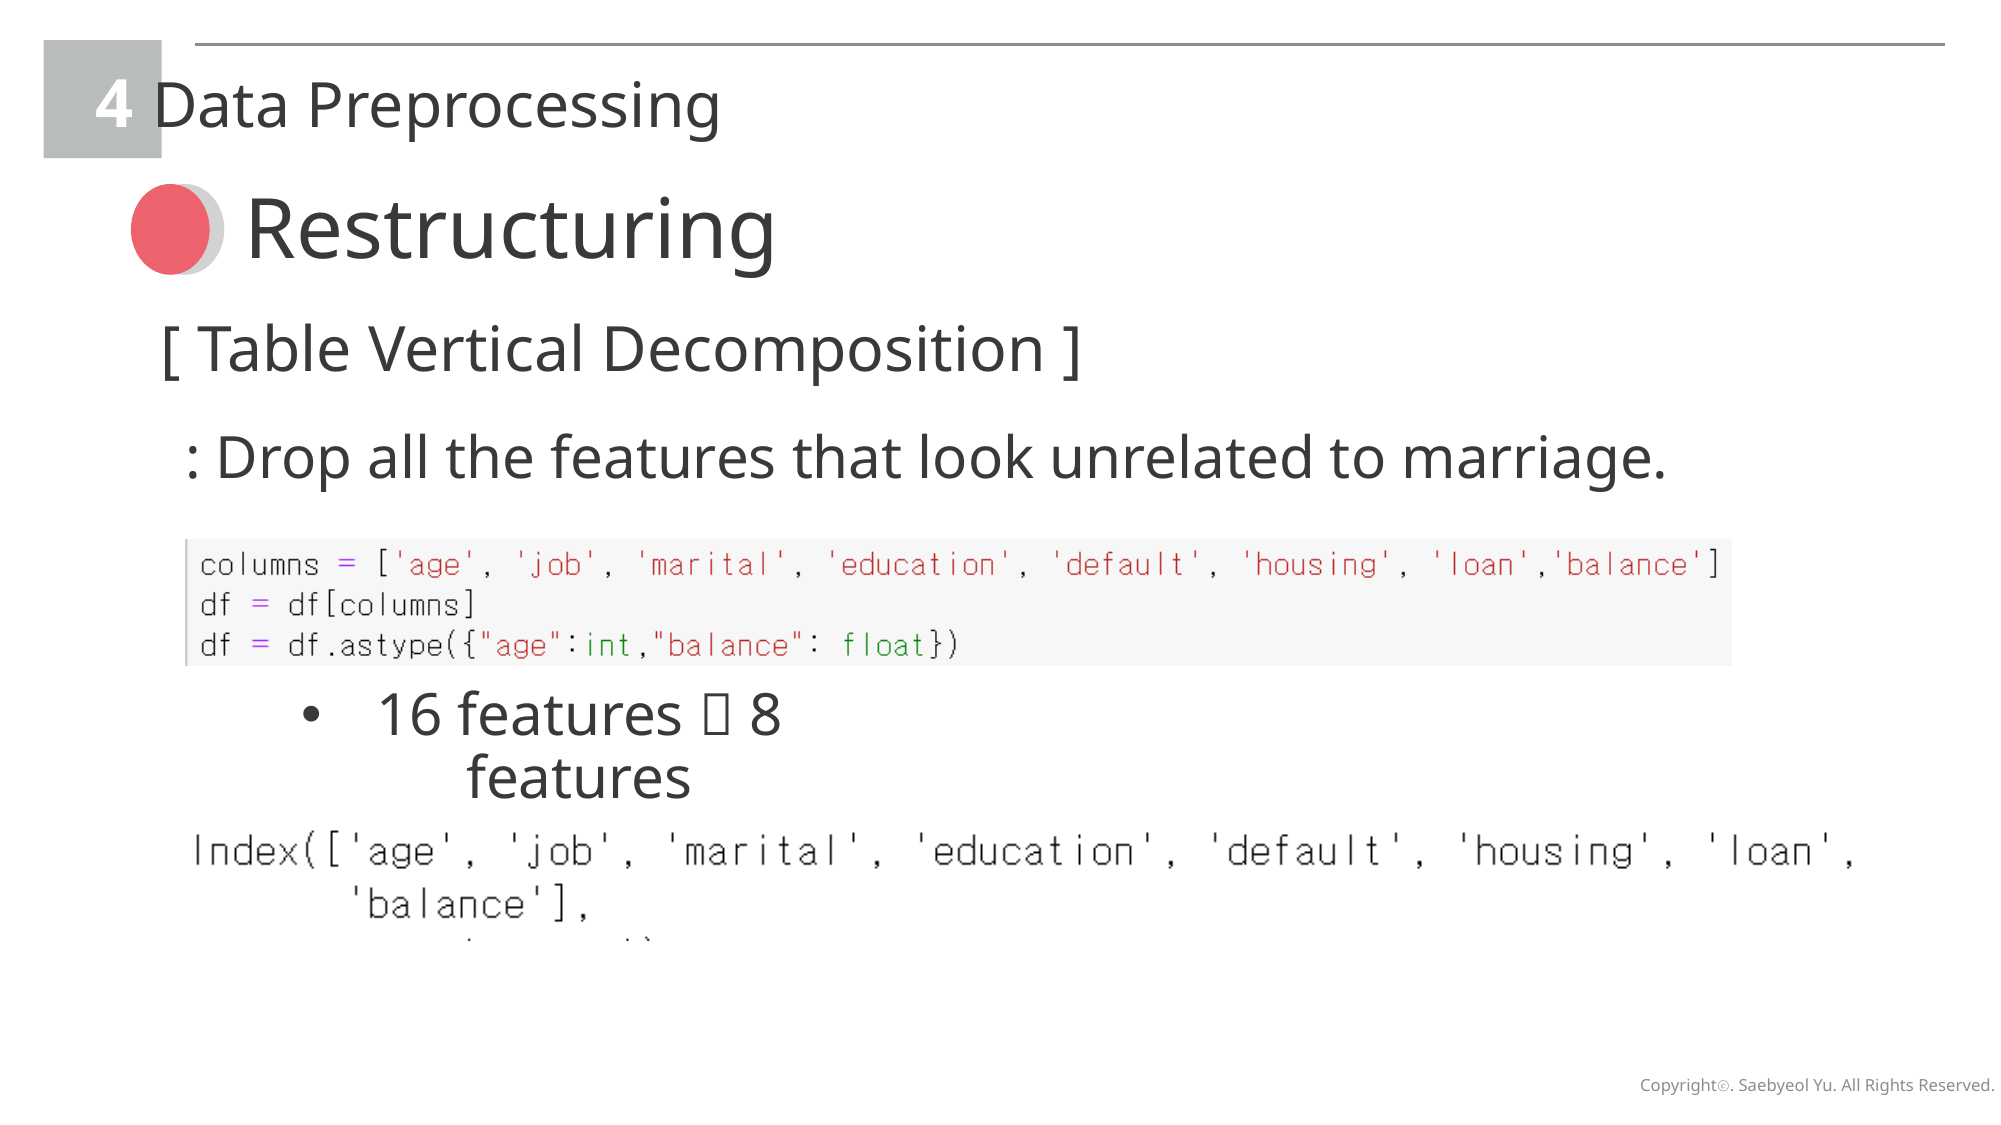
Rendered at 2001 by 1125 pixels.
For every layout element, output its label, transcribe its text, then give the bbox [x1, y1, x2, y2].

picture [184, 539, 1732, 666]
text_box [ Table Vertical Decomposition ] [145, 266, 1676, 436]
text_box Data Preprocessing [137, 57, 739, 148]
text_box Restructuring [229, 146, 1251, 266]
text_box [42, 39, 163, 159]
picture [171, 822, 1874, 941]
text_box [130, 183, 225, 275]
text_box 16 features  8 features [181, 663, 903, 822]
text_box 4 [80, 52, 123, 148]
text_box : Drop all the features that look unrelated to marriage. [170, 375, 1701, 545]
